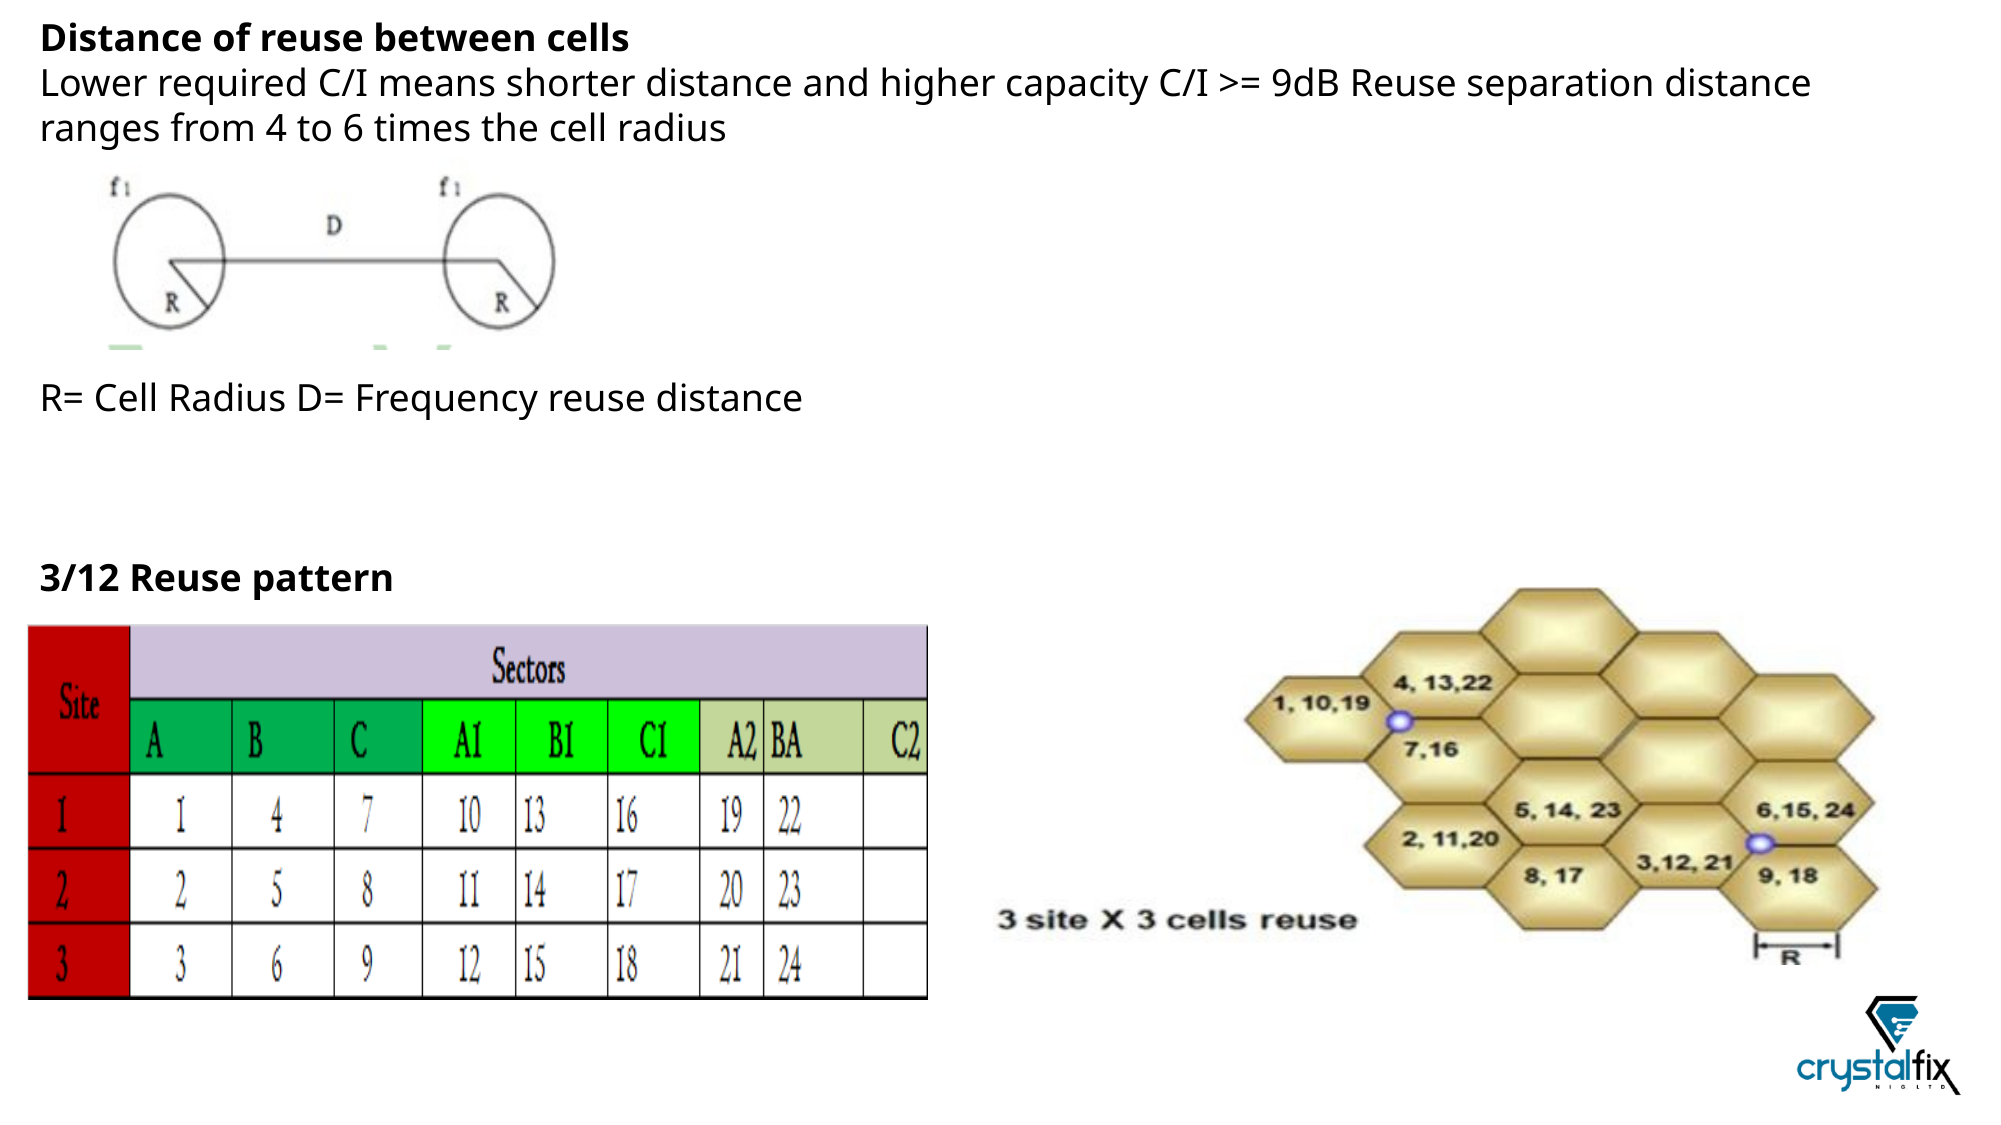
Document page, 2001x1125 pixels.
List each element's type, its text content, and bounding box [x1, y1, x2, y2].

picture [87, 157, 563, 350]
picture [964, 587, 1887, 965]
picture [27, 624, 928, 1000]
text_box Distance of reuse between cells Lower required C/I means shorter distance and higher capacity C/I >= 9dB Reuse separation distance ranges from 4 to 6 times the cell radius R= Cell Radius D= Frequency reuse distance 3/12 Reuse pattern [24, 6, 1913, 1056]
picture [1774, 977, 2000, 1113]
